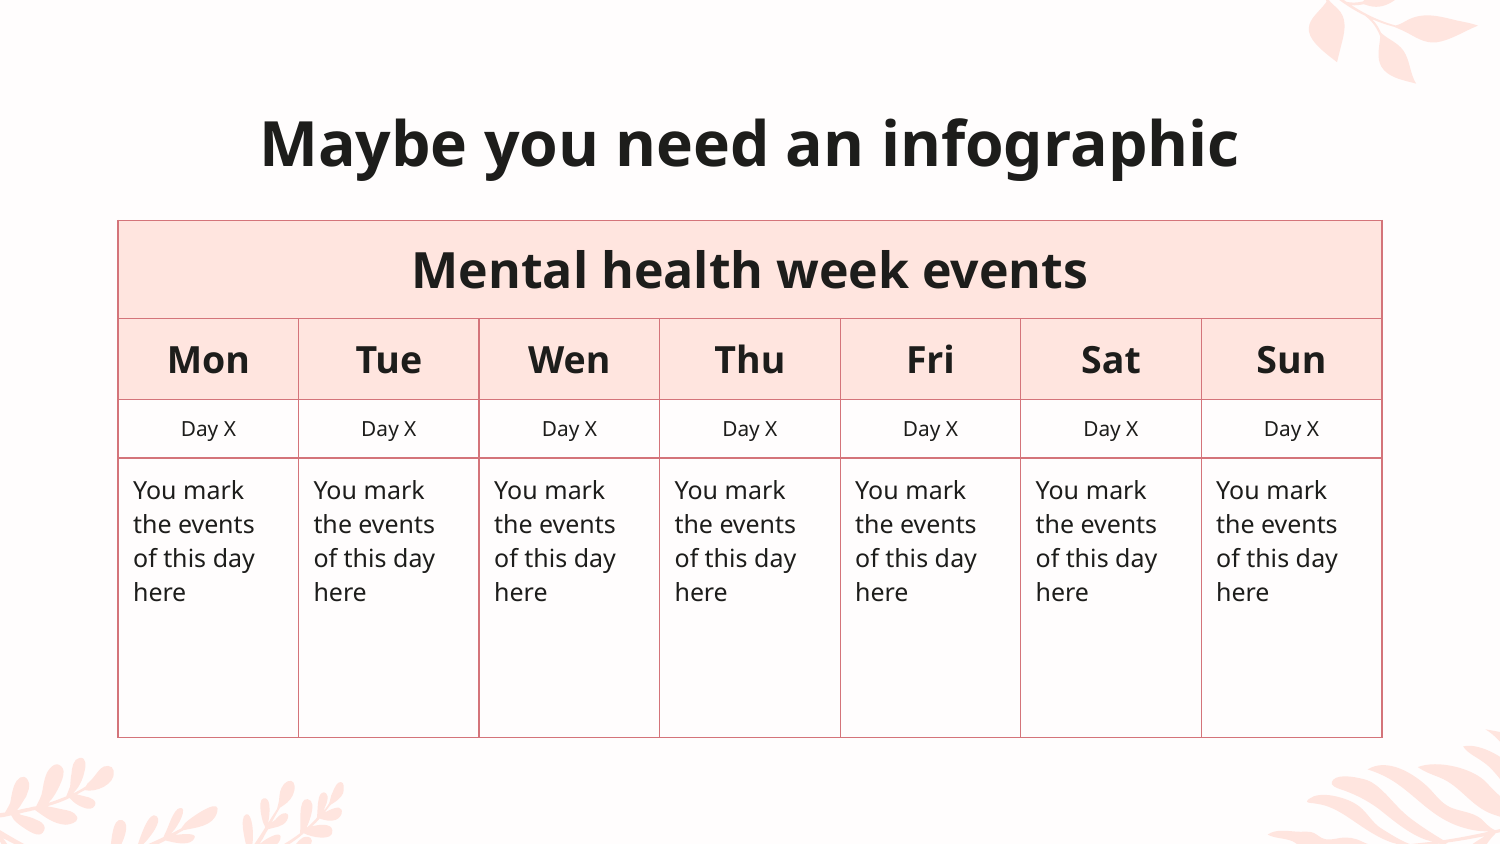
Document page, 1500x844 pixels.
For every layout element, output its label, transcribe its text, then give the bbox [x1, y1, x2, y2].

table_cell You mark the events of this day here [1021, 459, 1201, 737]
table_cell Day X [1021, 400, 1201, 457]
table_cell Sat [1021, 319, 1201, 399]
table_cell You mark the events of this day here [119, 459, 298, 737]
table_cell Day X [299, 400, 478, 457]
table_cell Tue [299, 319, 478, 399]
table_cell You mark the events of this day here [480, 459, 659, 737]
table_cell Day X [119, 400, 298, 457]
table_cell You mark the events of this day here [841, 459, 1020, 737]
table_cell Day X [841, 400, 1020, 457]
table_cell Day X [480, 400, 659, 457]
table_cell You mark the events of this day here [1202, 459, 1381, 737]
table_cell Fri [841, 319, 1020, 399]
table_cell Sun [1202, 319, 1381, 399]
table_cell Mon [119, 319, 298, 399]
title Maybe you need an infographic [118, 88, 1382, 167]
table_cell Day X [1202, 400, 1381, 457]
table_cell You mark the events of this day here [660, 459, 840, 737]
table_cell You mark the events of this day here [299, 459, 478, 737]
table_header Mental health week events [119, 221, 1381, 318]
table_cell Day X [660, 400, 840, 457]
table_cell Wen [480, 319, 659, 399]
table_cell Thu [660, 319, 840, 399]
